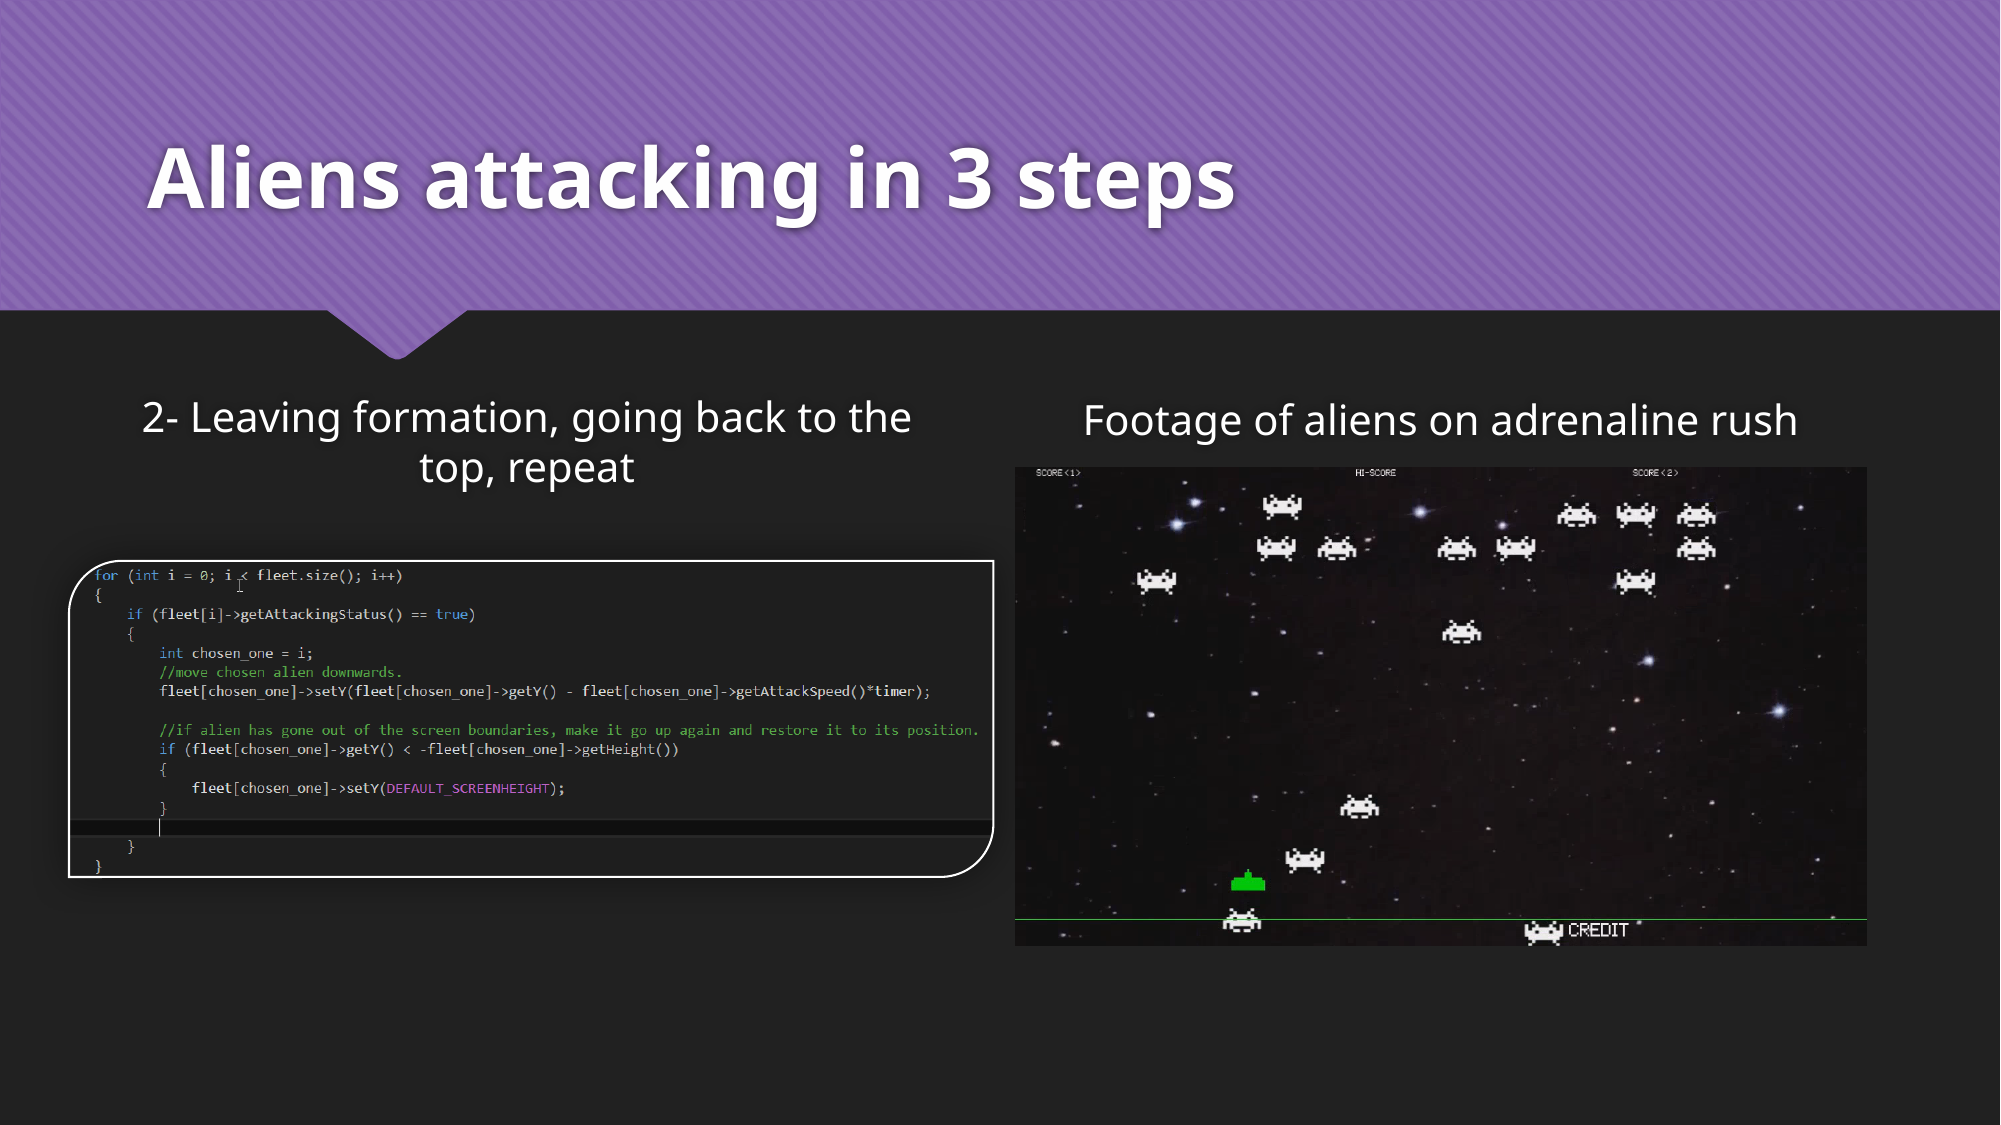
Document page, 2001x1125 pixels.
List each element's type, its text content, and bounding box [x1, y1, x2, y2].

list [1014, 466, 1868, 947]
list Footage of aliens on adrenaline rush [1014, 356, 1868, 452]
list 2- Leaving formation, going back to the top, repeat [101, 404, 953, 499]
title Aliens attacking in 3 steps [132, 73, 1868, 233]
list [68, 560, 994, 878]
